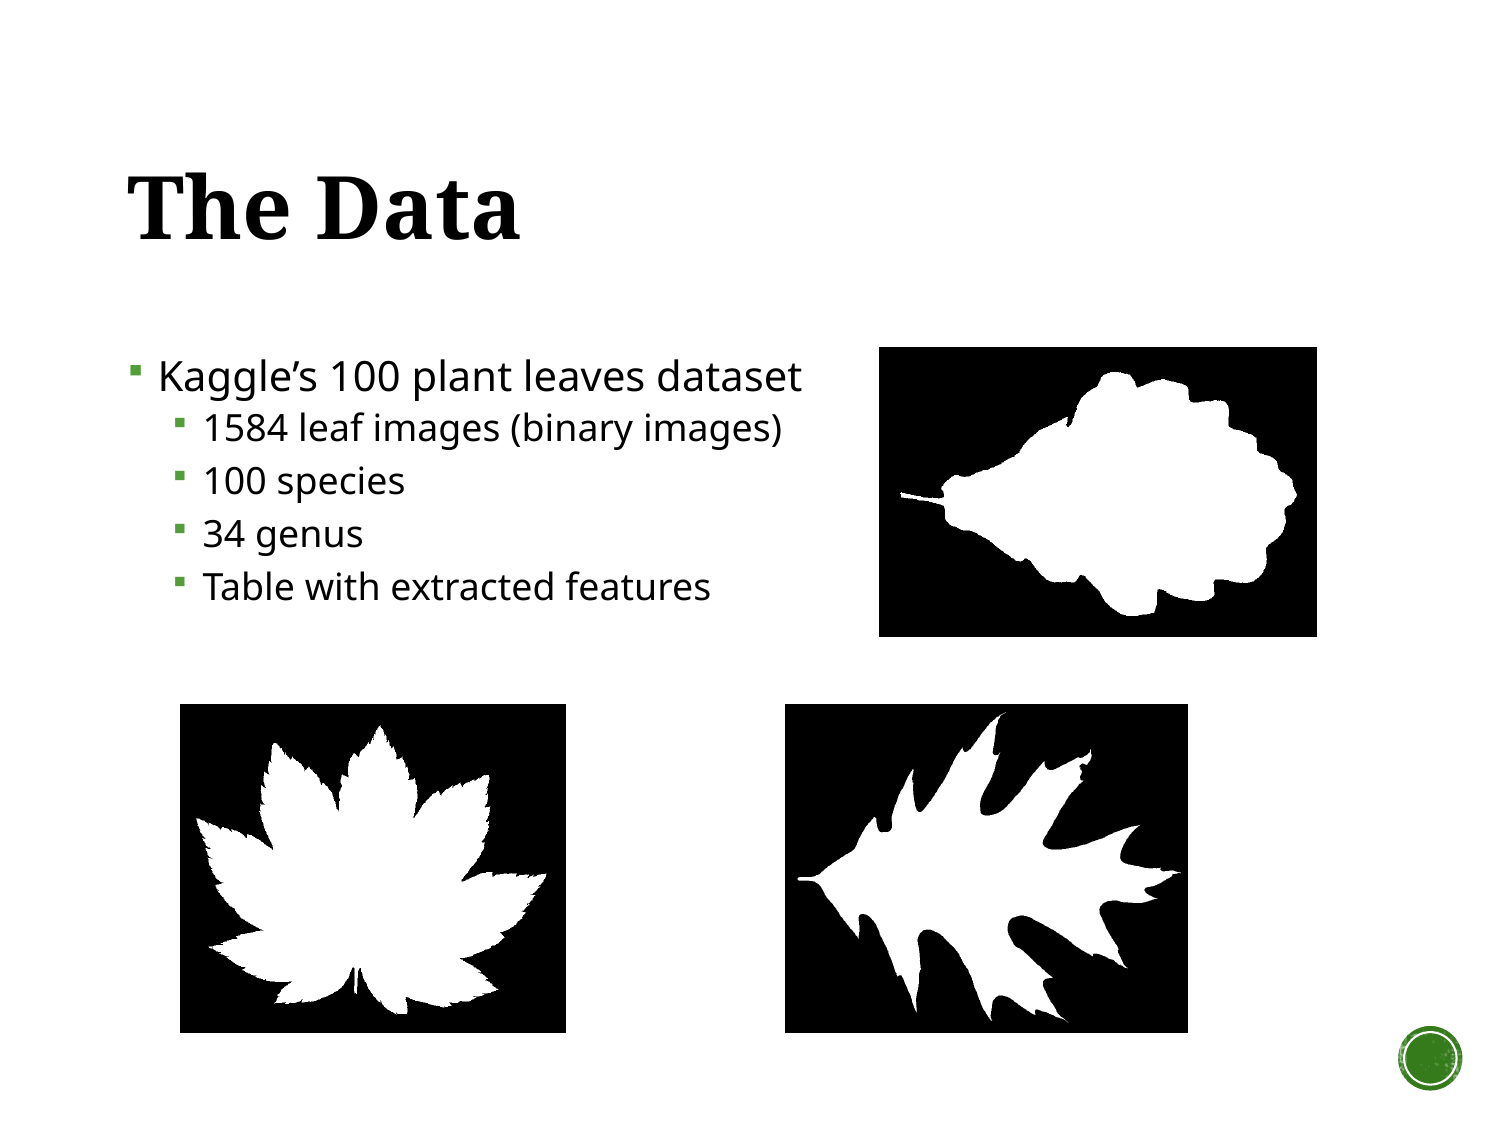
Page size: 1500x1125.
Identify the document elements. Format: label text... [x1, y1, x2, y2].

picture [180, 704, 566, 1033]
picture [785, 704, 1188, 1033]
picture [879, 347, 1317, 637]
title The Data [112, 79, 1388, 344]
list Kaggle’s 100 plant leaves dataset 1584 leaf images (binary images) 100 species 34 genus Table with extracted features [112, 348, 1388, 1013]
